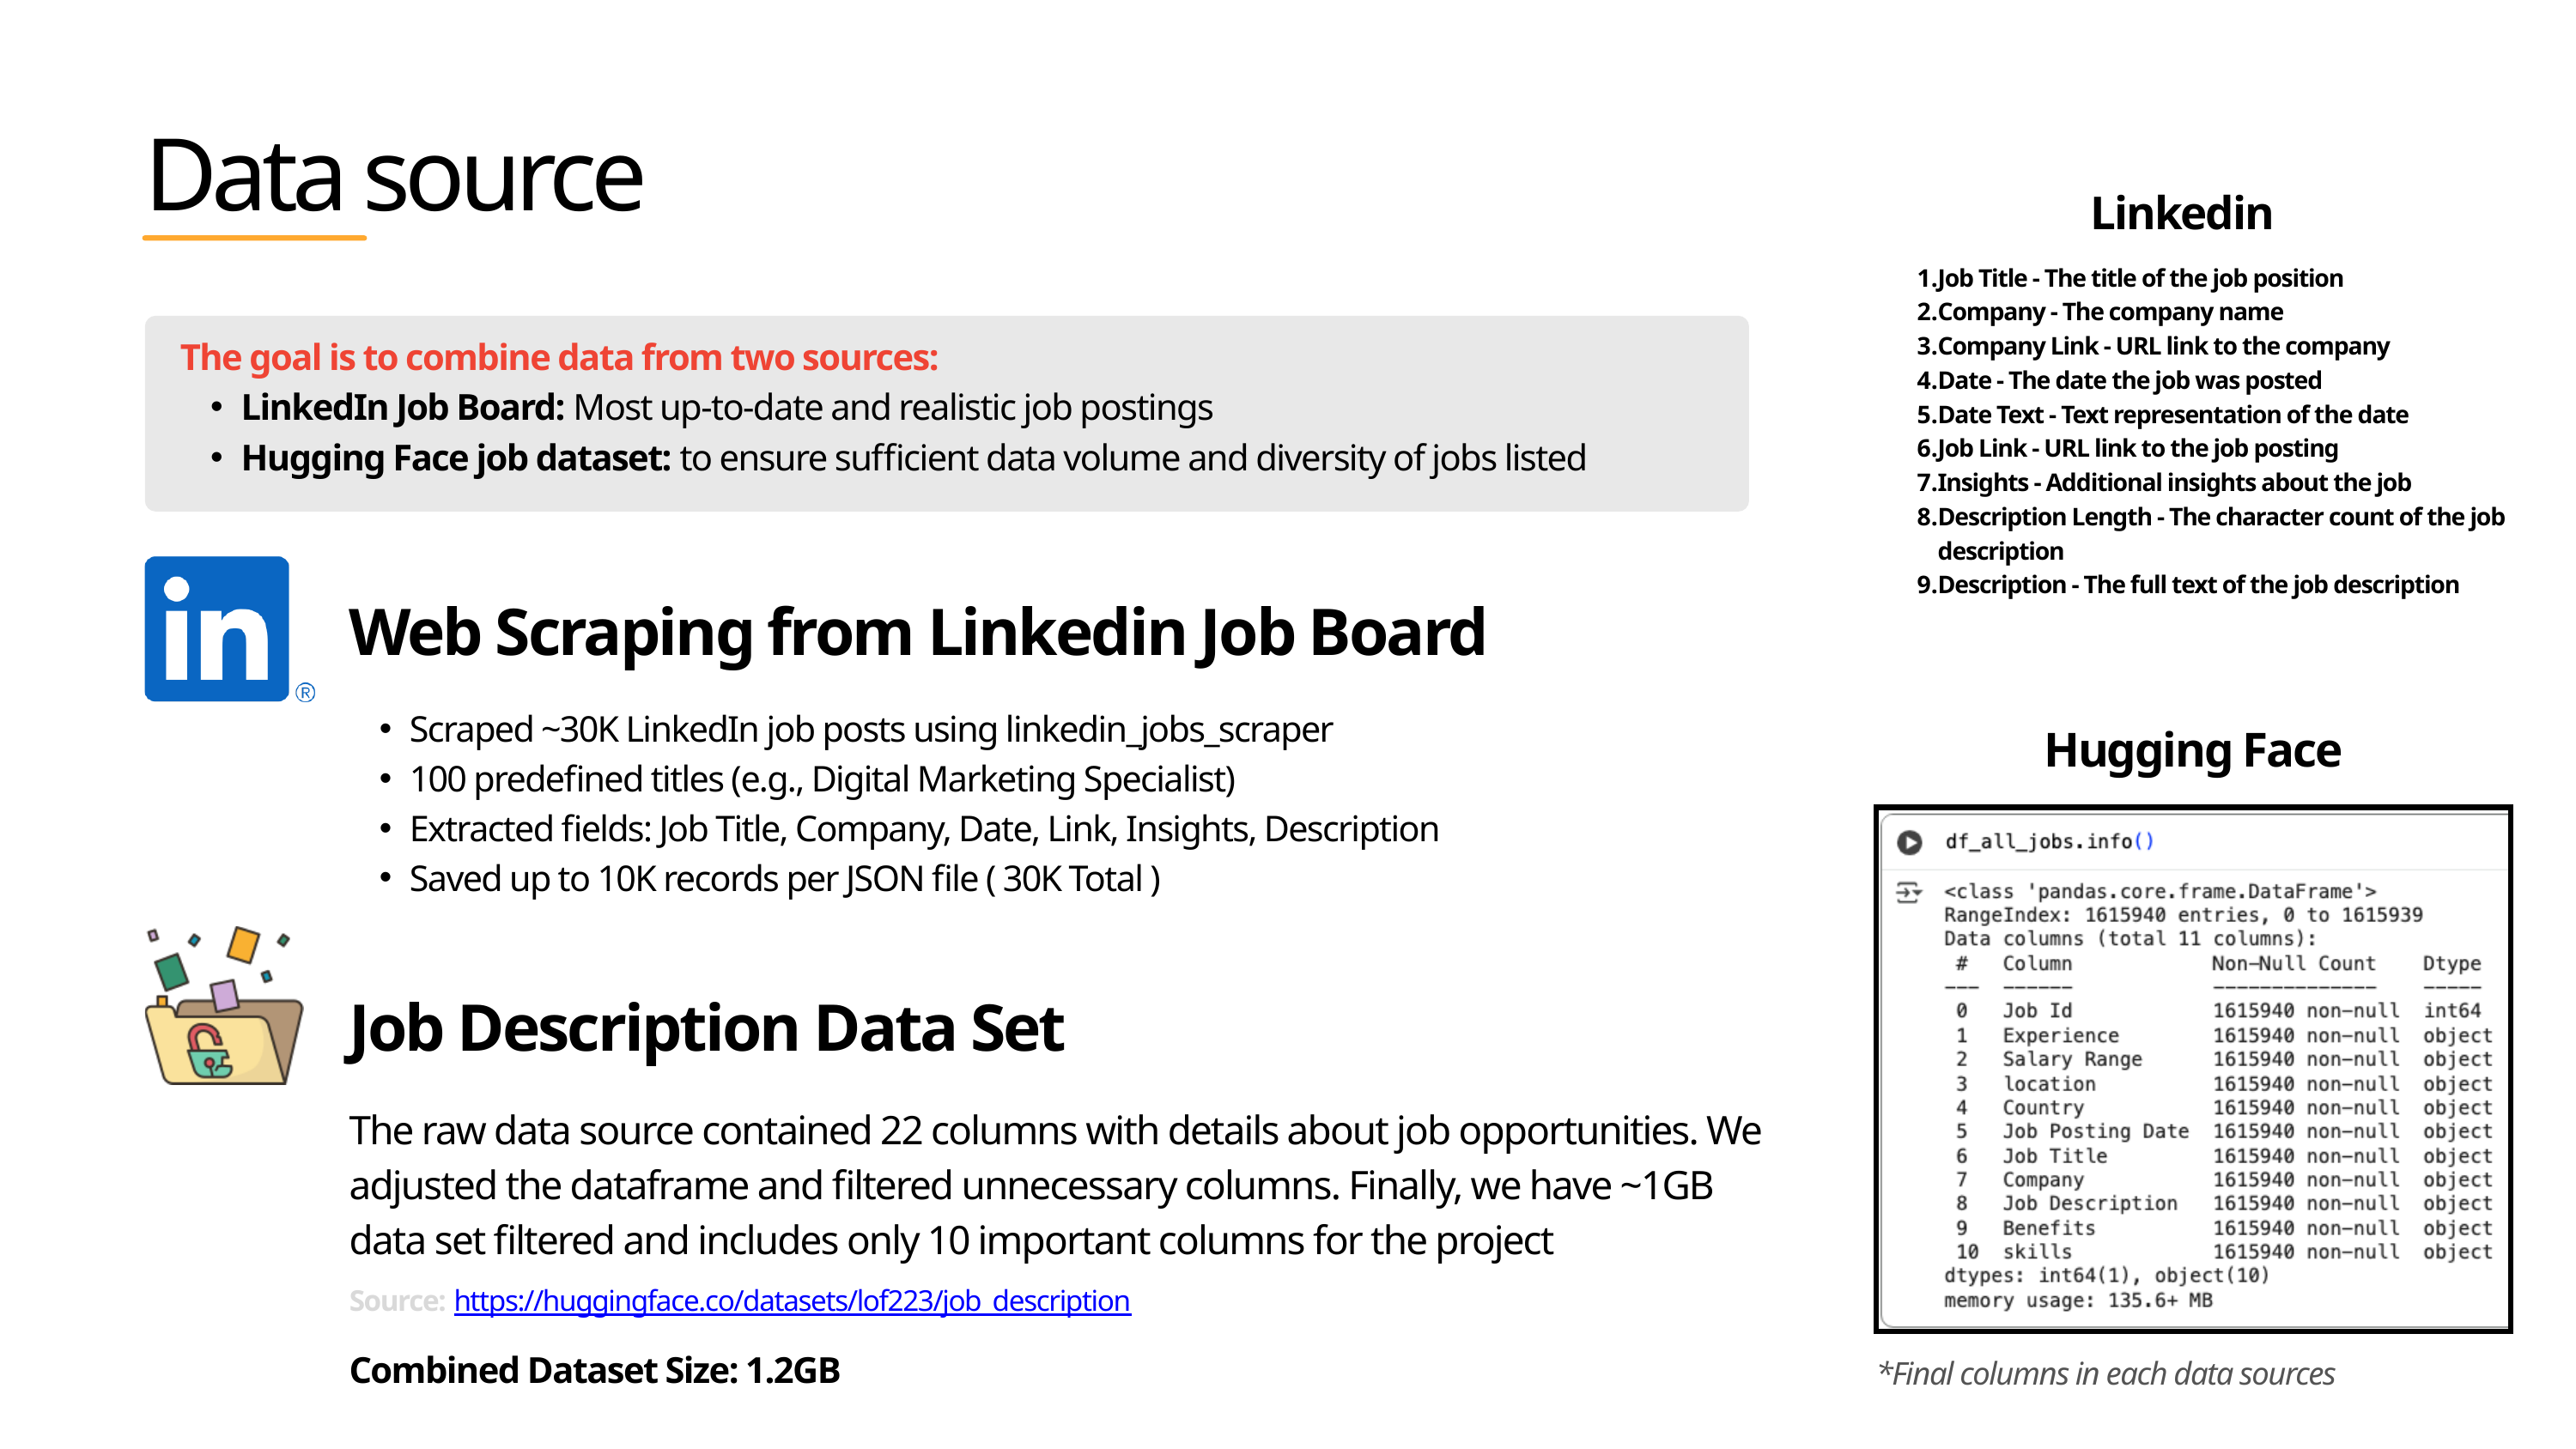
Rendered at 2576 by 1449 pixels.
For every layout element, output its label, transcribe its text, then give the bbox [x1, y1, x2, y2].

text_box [144, 315, 1750, 512]
text_box Combined Dataset Size: 1.2GB [349, 1340, 1749, 1391]
text_box [1875, 807, 2512, 1332]
text_box Job Title - The title of the job position Company - The company name Company Link - URL link to the company Date - The date the job was posted Date Text - Text representation of the date Job Link - URL link to the job posting Insights - Additional insights about the job Description Length - The character count of the job description Description - The full text of the job description [1896, 258, 2510, 634]
text_box Linkedin [1875, 175, 2489, 239]
text_box [144, 556, 315, 702]
text_box The raw data source contained 22 columns with details about job opportunities. We adjusted the dataframe and filtered unnecessary columns. Finally, we have ~1GB data set filtered and includes only 10 important columns for the project [349, 1097, 1762, 1263]
text_box Scraped ~30K LinkedIn job posts using linkedin_jobs_scraper 100 predefined titles (e.g., Digital Marketing Specialist) Extracted fields: Job Title, Company, Date, Link, Insights, Description Saved up to 10K records per JSON file ( 30K Total ) [349, 700, 1612, 948]
text_box [144, 926, 304, 1085]
text_box *Final columns in each data sources [1875, 1347, 2420, 1391]
text_box Hugging Face [1875, 710, 2512, 777]
text_box Data source [144, 130, 1289, 232]
text_box Source: https://huggingface.co/datasets/lof223/job_description [349, 1281, 1429, 1322]
text_box Web Scraping from Linkedin Job Board [349, 578, 1749, 669]
text_box Job Description Data Set [349, 973, 1749, 1064]
